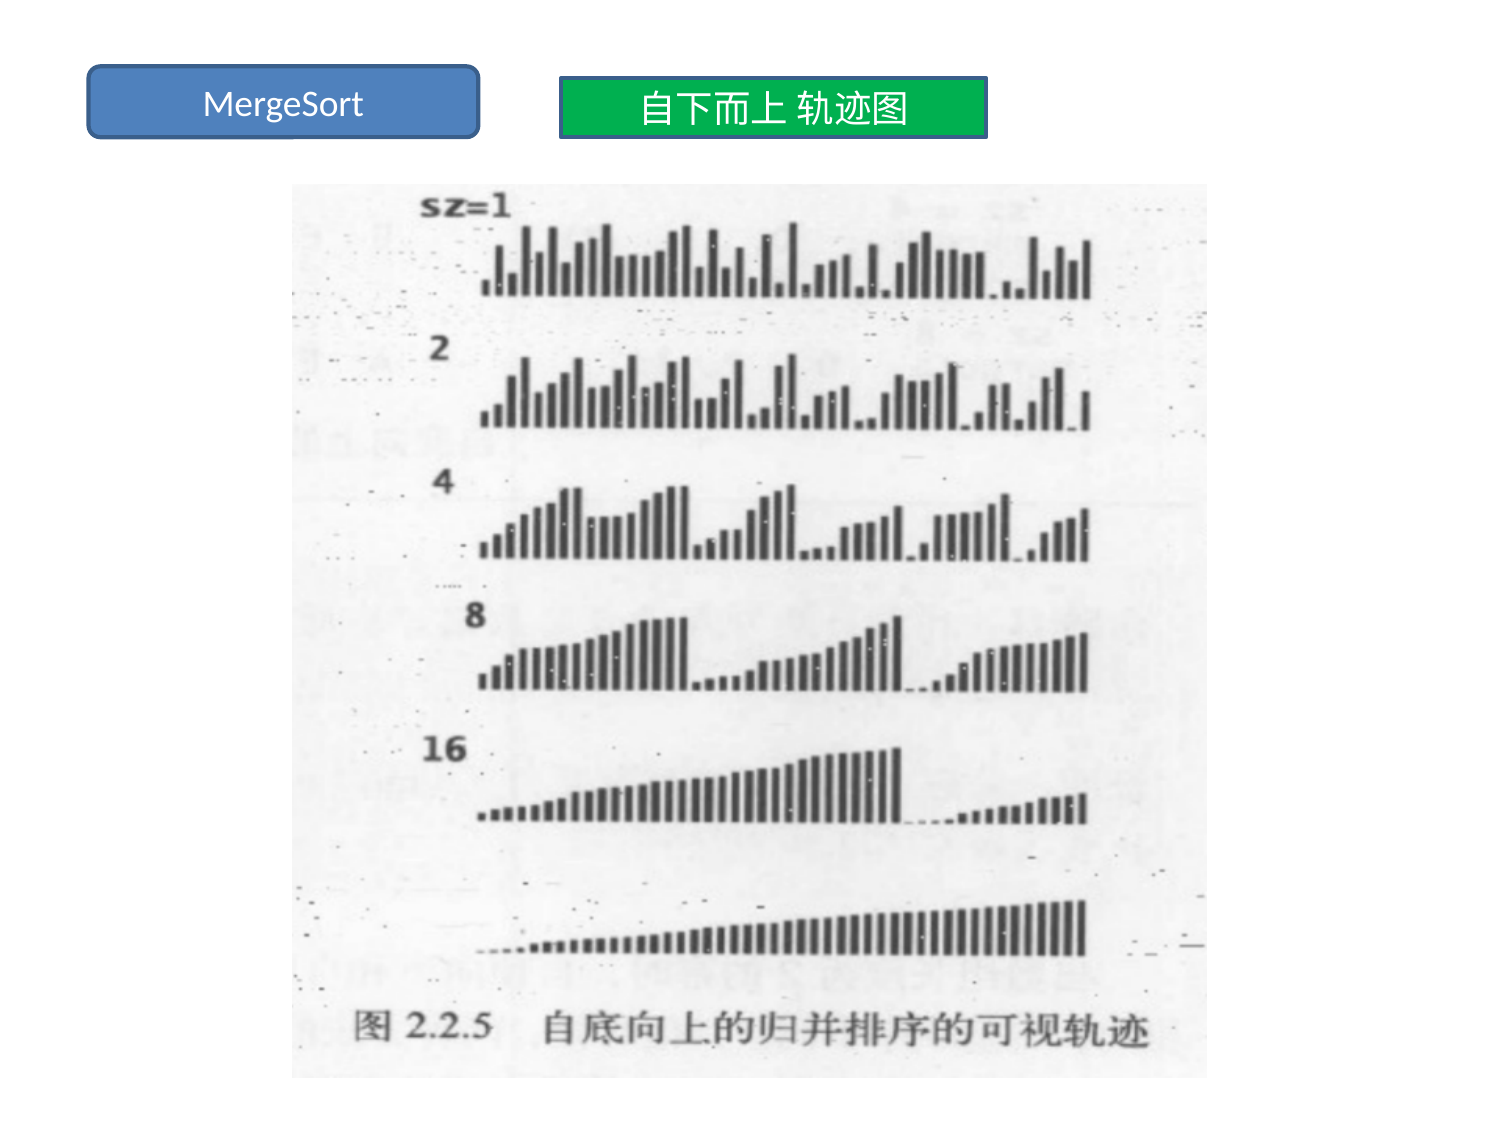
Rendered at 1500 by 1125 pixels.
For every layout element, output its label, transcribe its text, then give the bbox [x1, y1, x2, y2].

text_box MergeSort [86, 64, 481, 140]
text_box 自下而上 轨迹图 [559, 76, 988, 139]
picture [292, 184, 1208, 1079]
